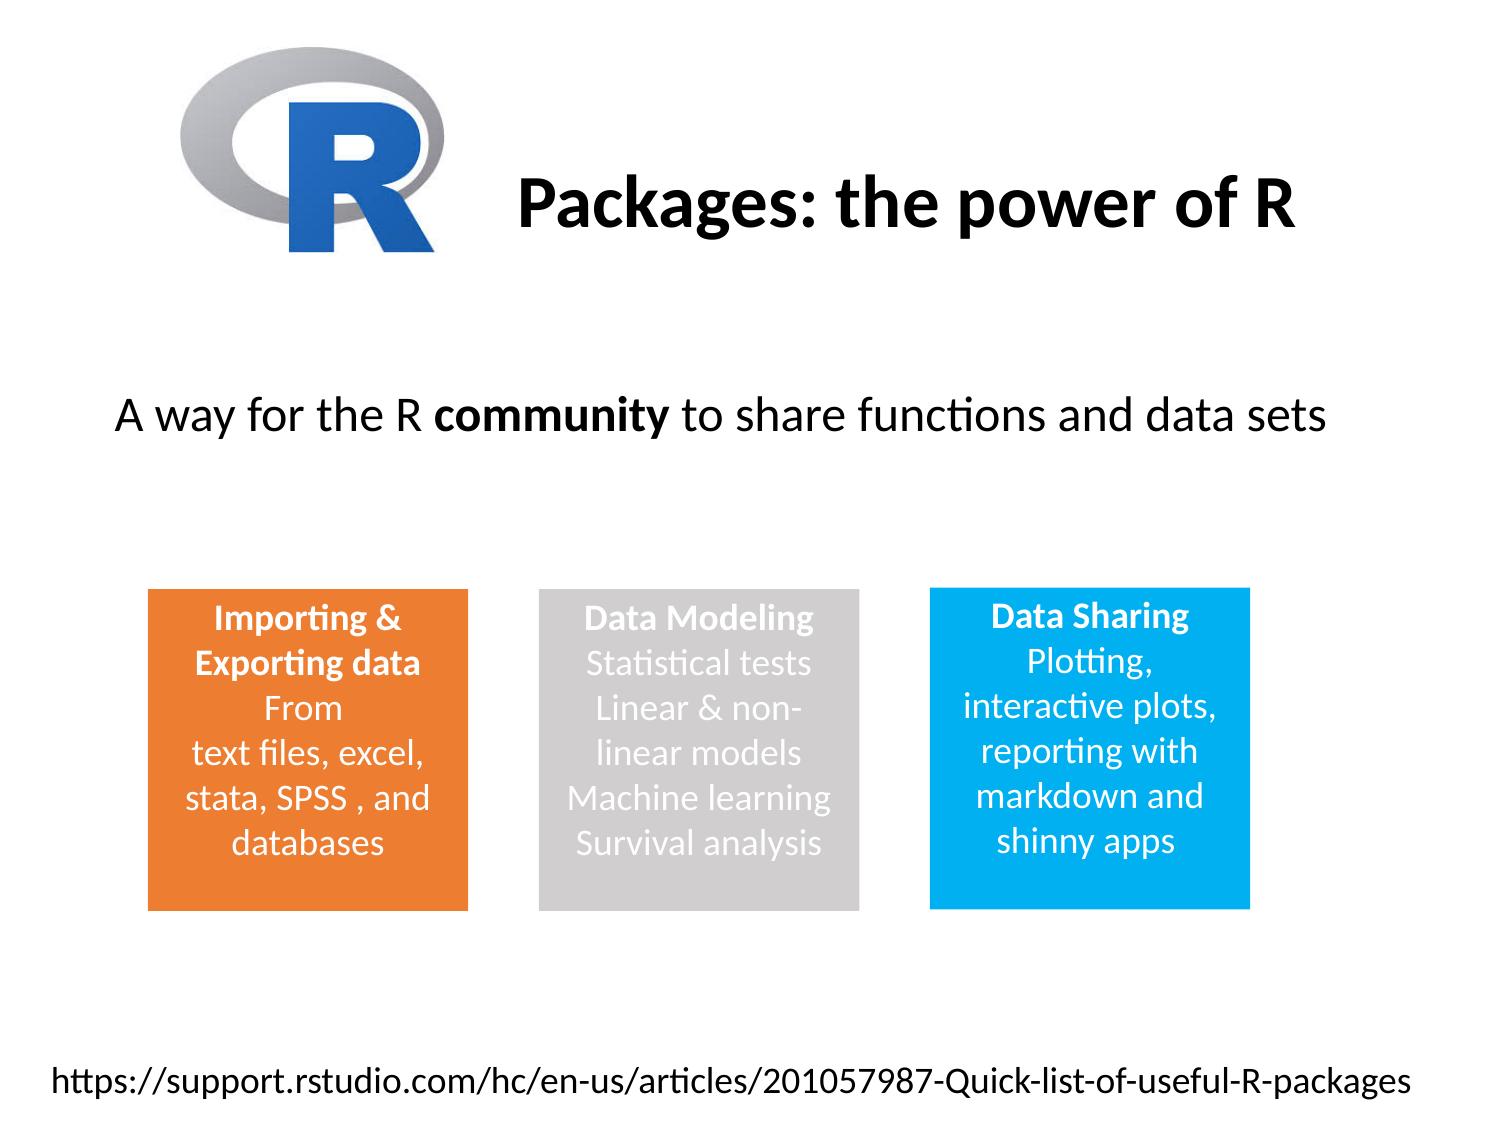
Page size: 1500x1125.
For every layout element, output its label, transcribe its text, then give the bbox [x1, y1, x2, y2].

text_box A way for the R community to share functions and data sets [99, 374, 1354, 450]
text_box Importing & Exporting data From text files, excel, stata, SPSS , and databases [147, 588, 469, 912]
text_box Packages: the power of R [502, 144, 1375, 250]
text_box Data Sharing Plotting, interactive plots, reporting with markdown and shinny apps [929, 587, 1251, 910]
text_box Data Modeling Statistical tests Linear & non-linear models Machine learning Survival analysis [538, 588, 860, 912]
picture [180, 46, 445, 253]
text_box https://support.rstudio.com/hc/en-us/articles/201057987-Quick-list-of-useful-R-packages [36, 1048, 1468, 1109]
